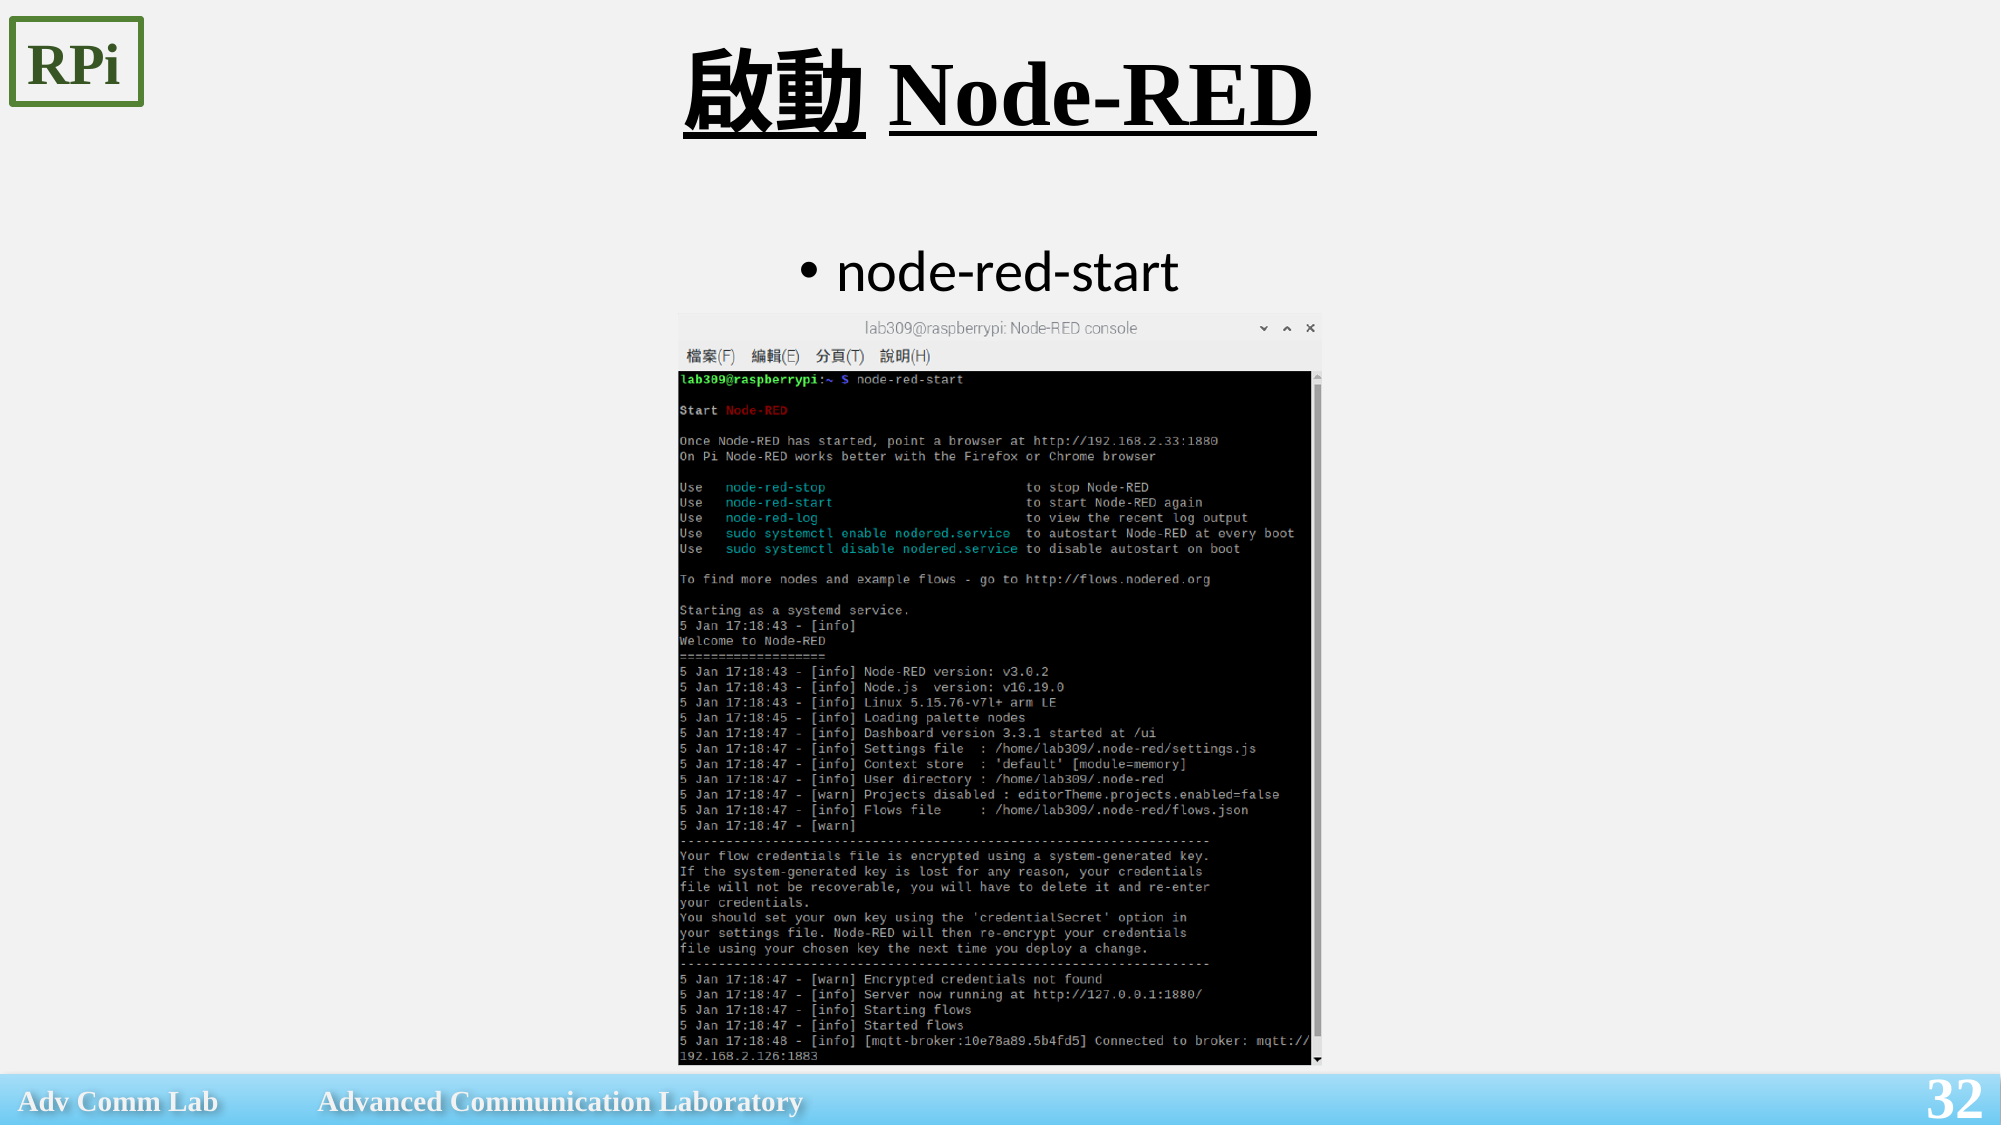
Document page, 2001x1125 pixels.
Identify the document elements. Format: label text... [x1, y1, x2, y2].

list node-red-start [690, 233, 1289, 313]
slide_number 32 [1550, 1065, 2000, 1125]
picture [678, 313, 1322, 1066]
text_box RPi [12, 19, 141, 104]
title 啟動Node-RED [137, 0, 1863, 205]
